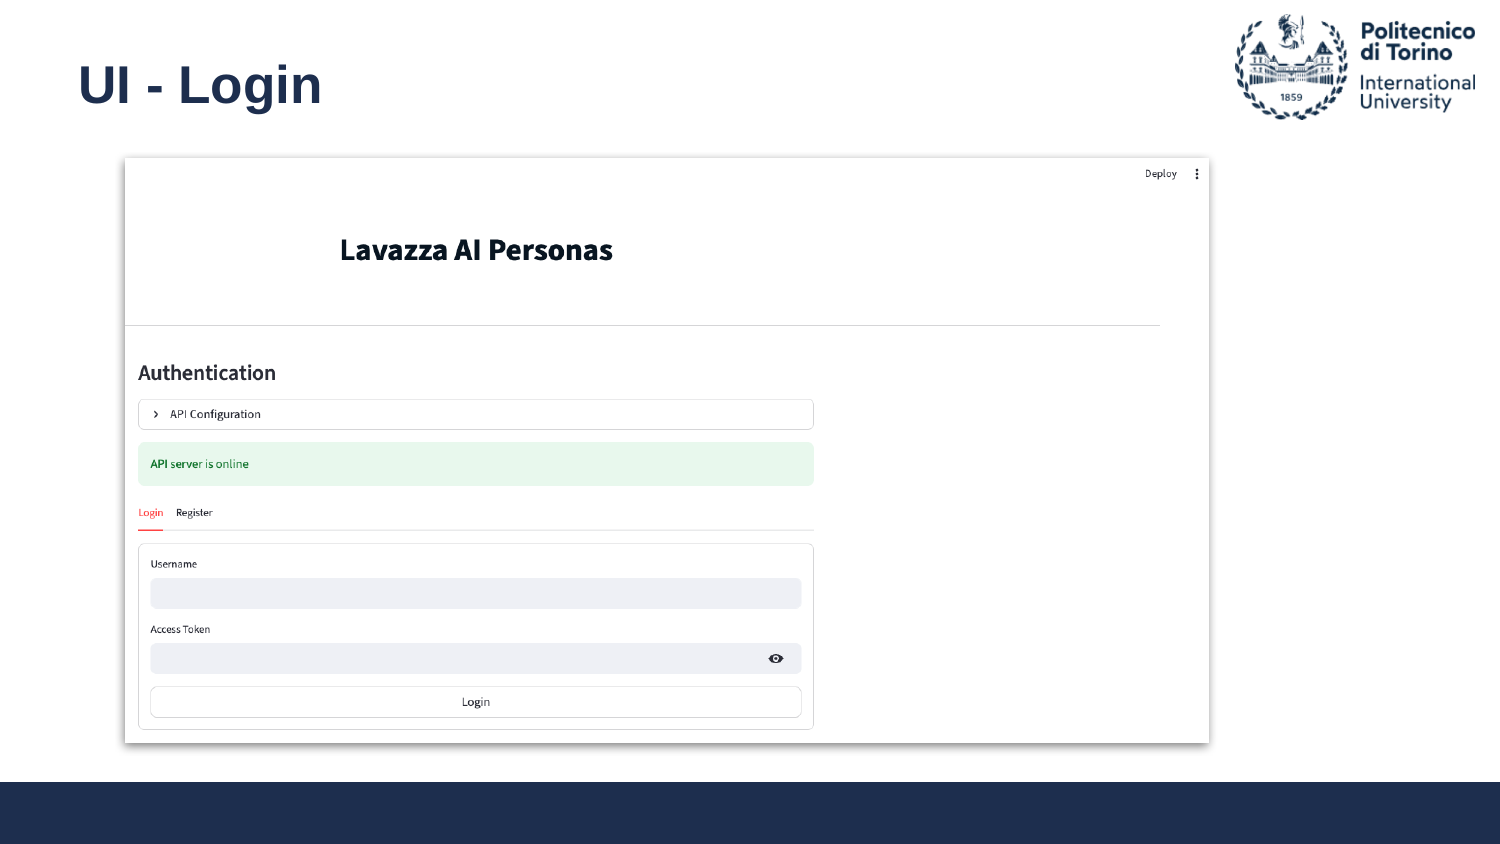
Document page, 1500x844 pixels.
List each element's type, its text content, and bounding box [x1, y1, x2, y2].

text_box [0, 782, 1500, 844]
picture [124, 158, 1210, 743]
title UI - Login [48, 35, 1053, 130]
picture [1235, 13, 1475, 120]
